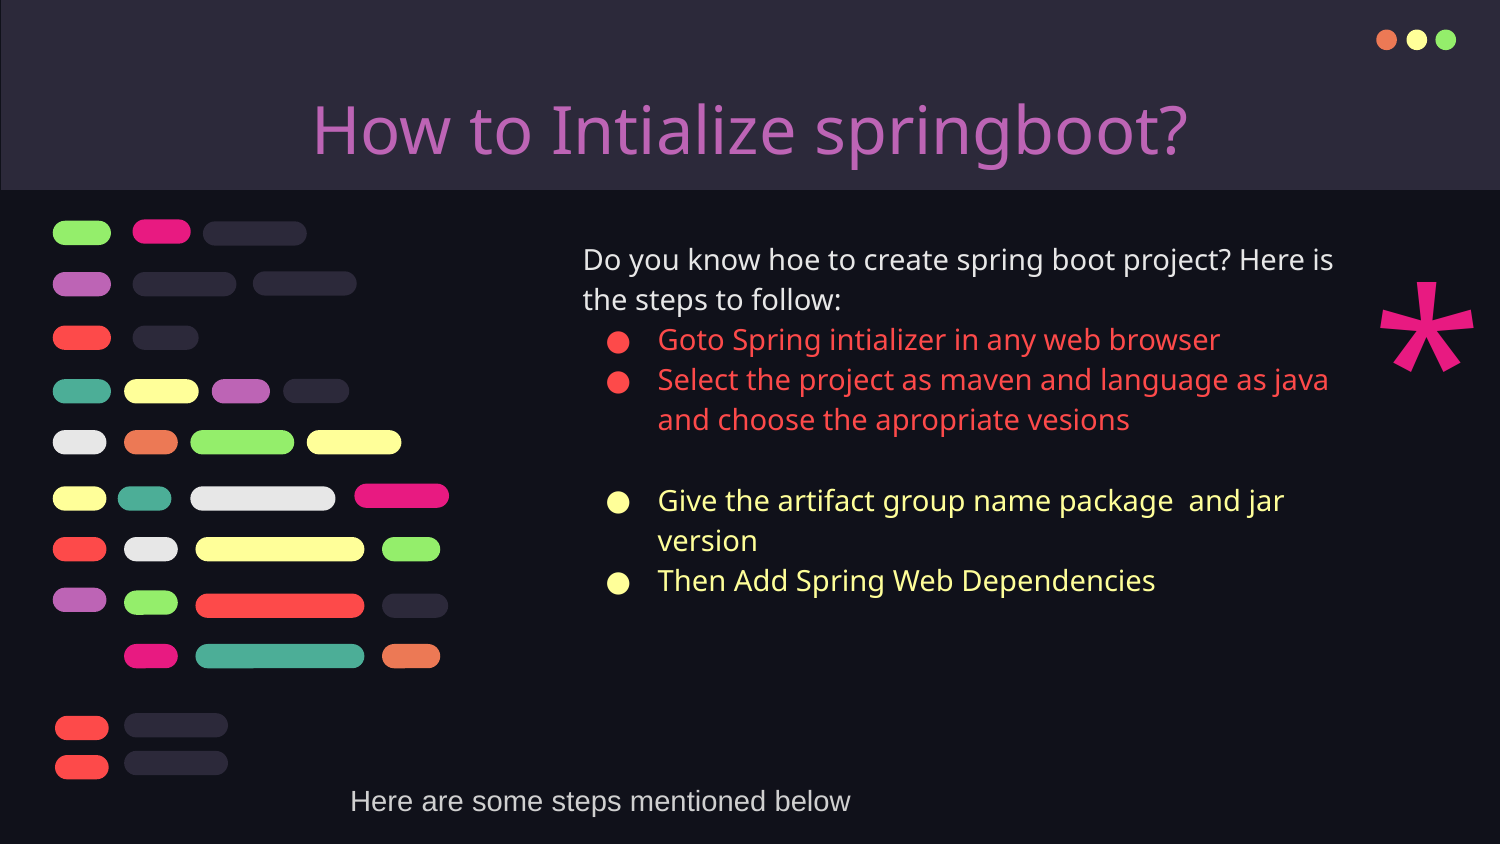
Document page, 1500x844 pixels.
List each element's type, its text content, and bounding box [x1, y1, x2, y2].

text_box * [1357, 219, 1444, 350]
title How to Intialize springboot? [118, 72, 1383, 167]
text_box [52, 219, 450, 780]
text_box Here are some steps mentioned below [335, 775, 1281, 825]
subtitle Do you know hoe to create spring boot project? Here is the steps to follow: Goto Spring intializer in any web browser Select the project as maven and language as java and choose the apropriate vesions Give the artifact group name package and jar version Then Add Spring Web Dependencies [567, 220, 1383, 669]
